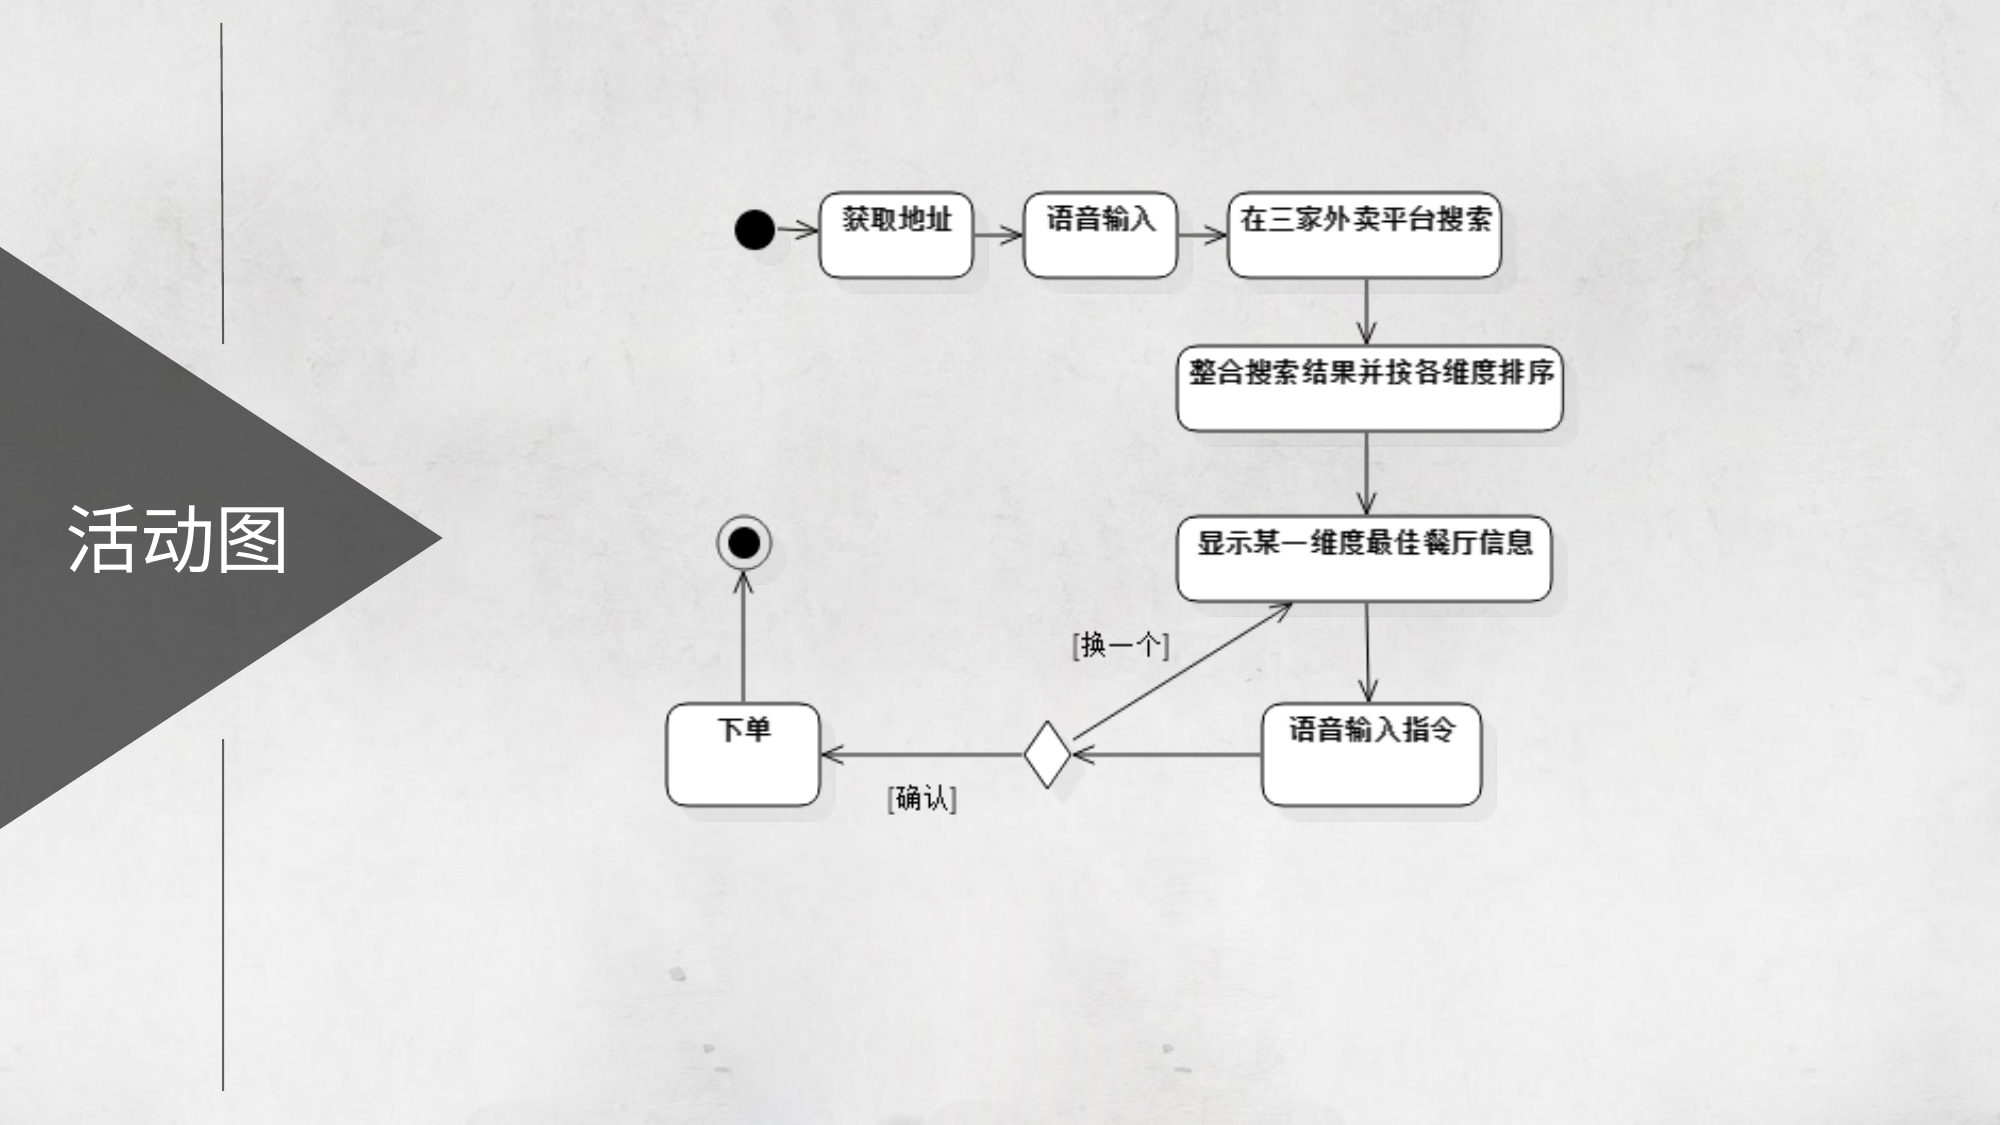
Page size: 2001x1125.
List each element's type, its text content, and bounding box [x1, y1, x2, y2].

text_box 活动图 [51, 484, 306, 590]
picture [0, 0, 2000, 1125]
text_box [0, 245, 445, 831]
